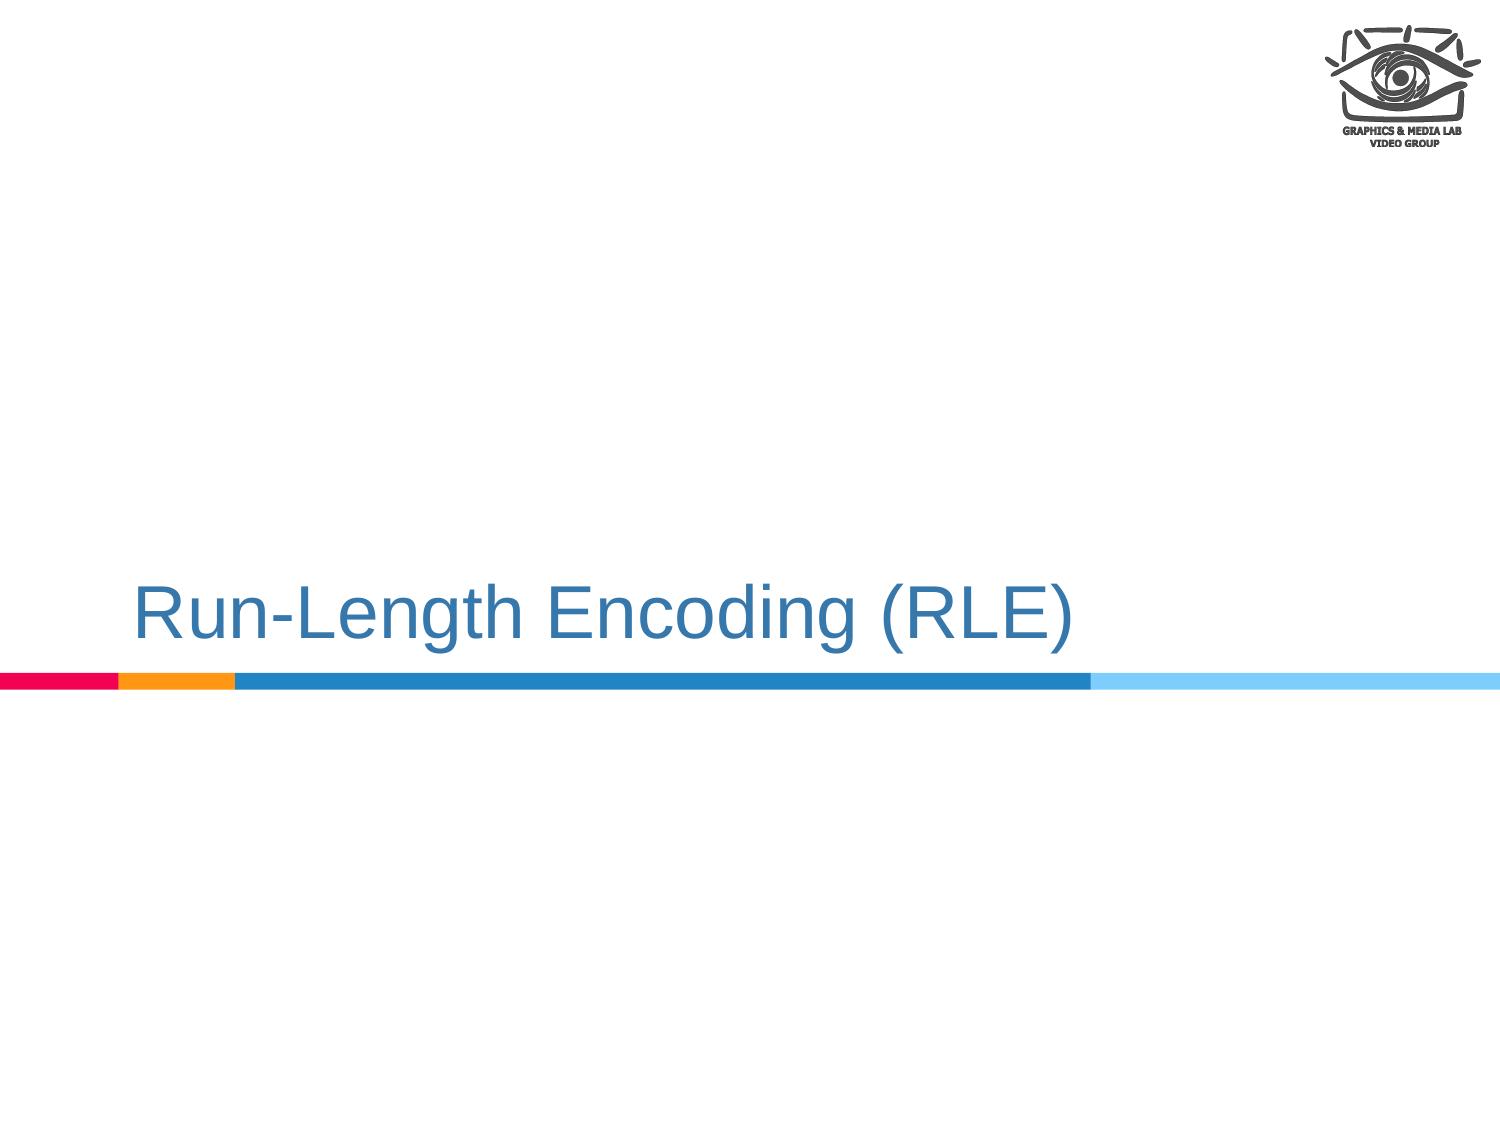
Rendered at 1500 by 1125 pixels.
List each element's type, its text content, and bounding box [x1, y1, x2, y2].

picture [1325, 25, 1481, 147]
list Run-Length Encoding (RLE) [117, 338, 1404, 662]
